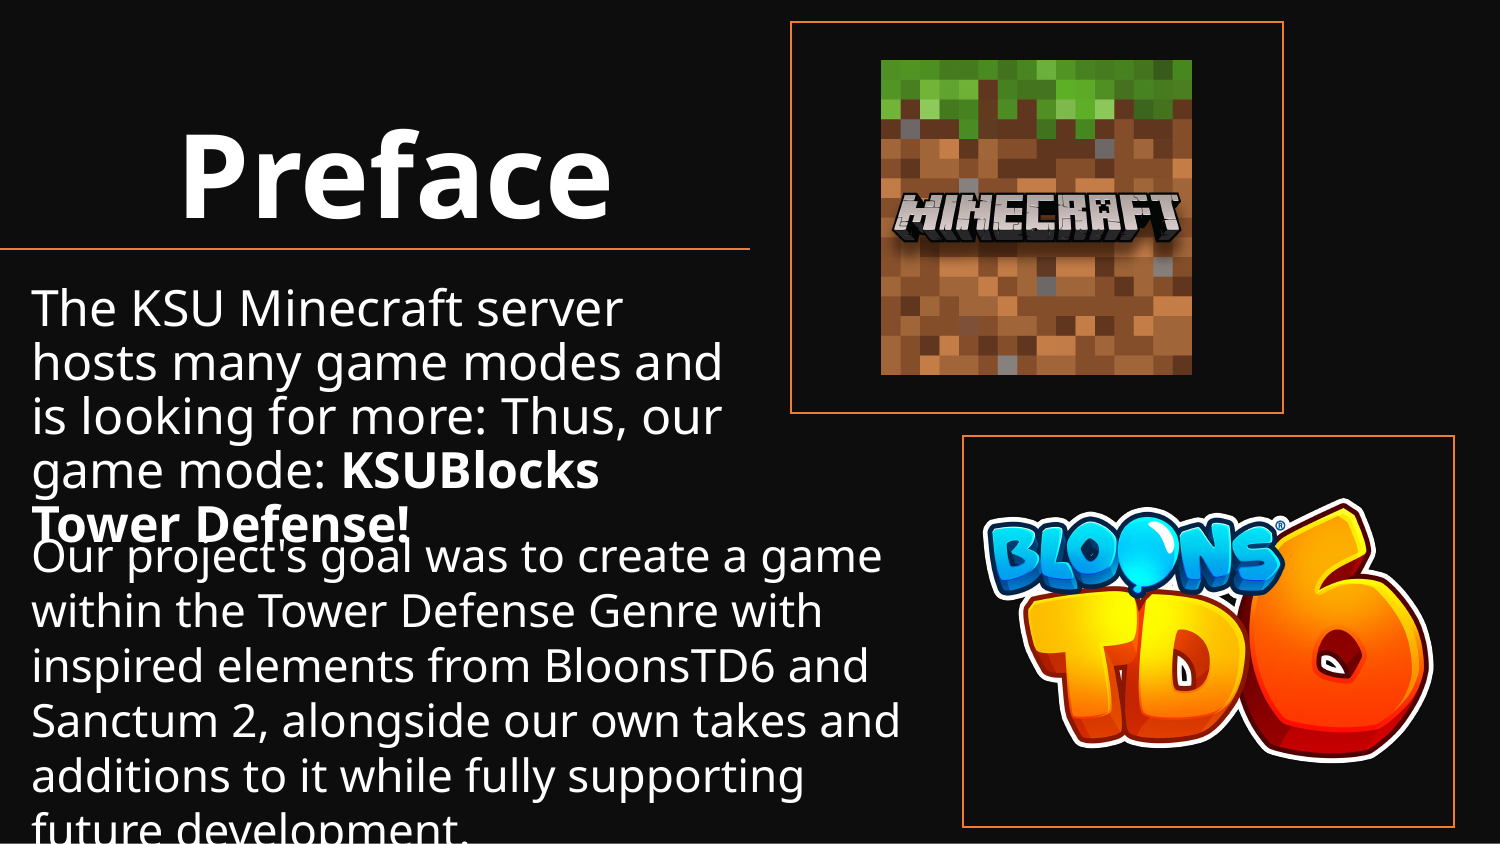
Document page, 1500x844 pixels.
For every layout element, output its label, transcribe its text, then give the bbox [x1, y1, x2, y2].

title Preface [100, 87, 692, 248]
text_box [0, 0, 1500, 844]
picture [980, 496, 1436, 765]
subtitle The KSU Minecraft server hosts many game modes and is looking for more: Thus, our game mode: KSUBlocks Tower Defense! [16, 276, 776, 519]
text_box [790, 21, 1284, 414]
text_box [962, 435, 1455, 828]
picture [881, 60, 1192, 375]
text_box Our project's goal was to create a game within the Tower Defense Genre with inspired elements from BloonsTD6 and Sanctum 2, alongside our own takes and additions to it while fully supporting future development. [16, 519, 941, 844]
